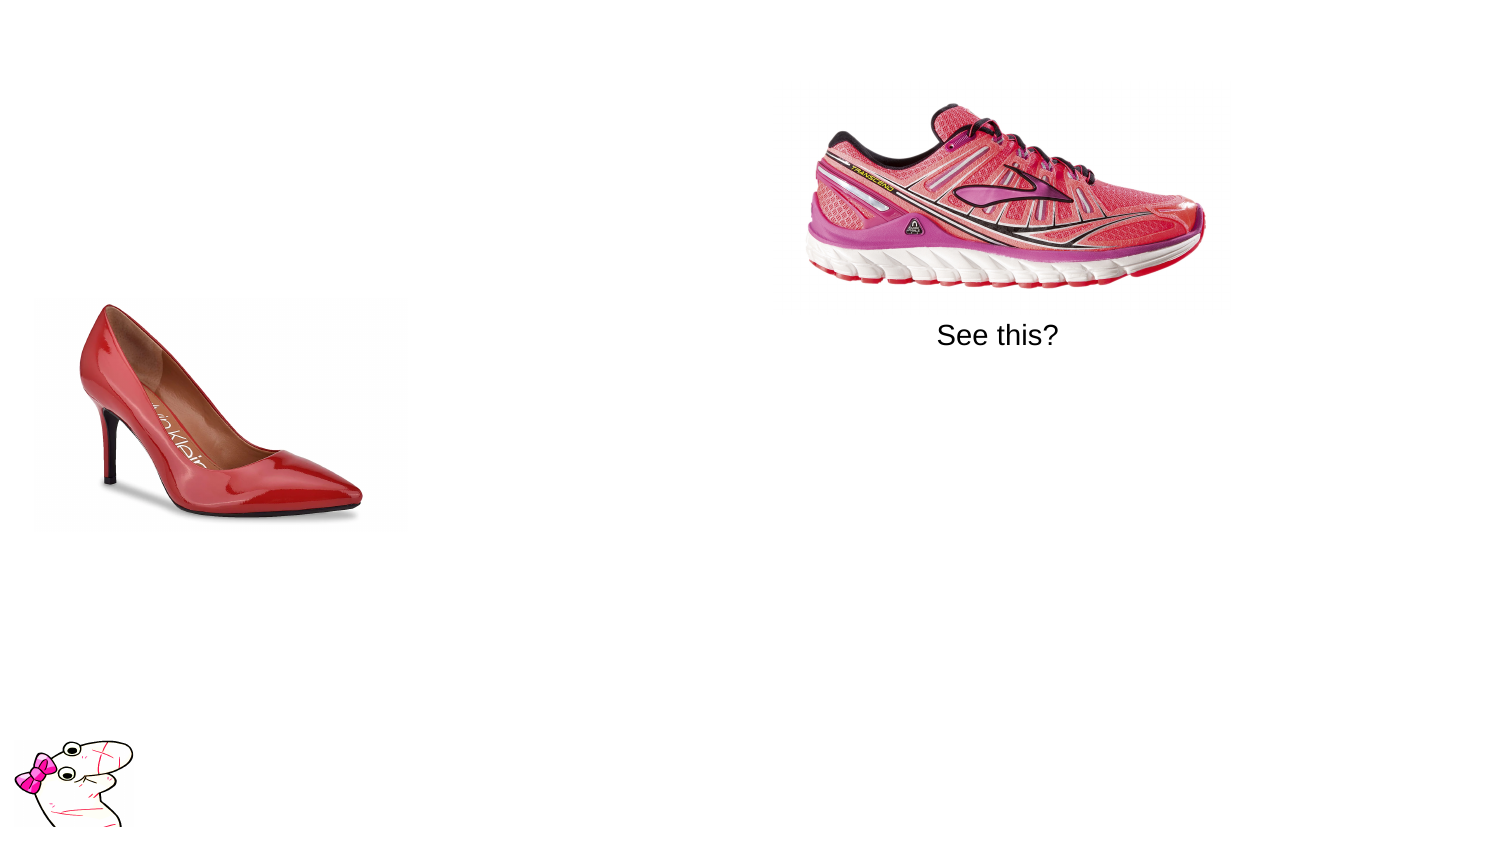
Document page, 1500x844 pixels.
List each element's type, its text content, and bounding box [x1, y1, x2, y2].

picture [13, 739, 134, 827]
text_box See this? [806, 323, 1197, 366]
picture [773, 81, 1231, 315]
picture [33, 298, 408, 532]
